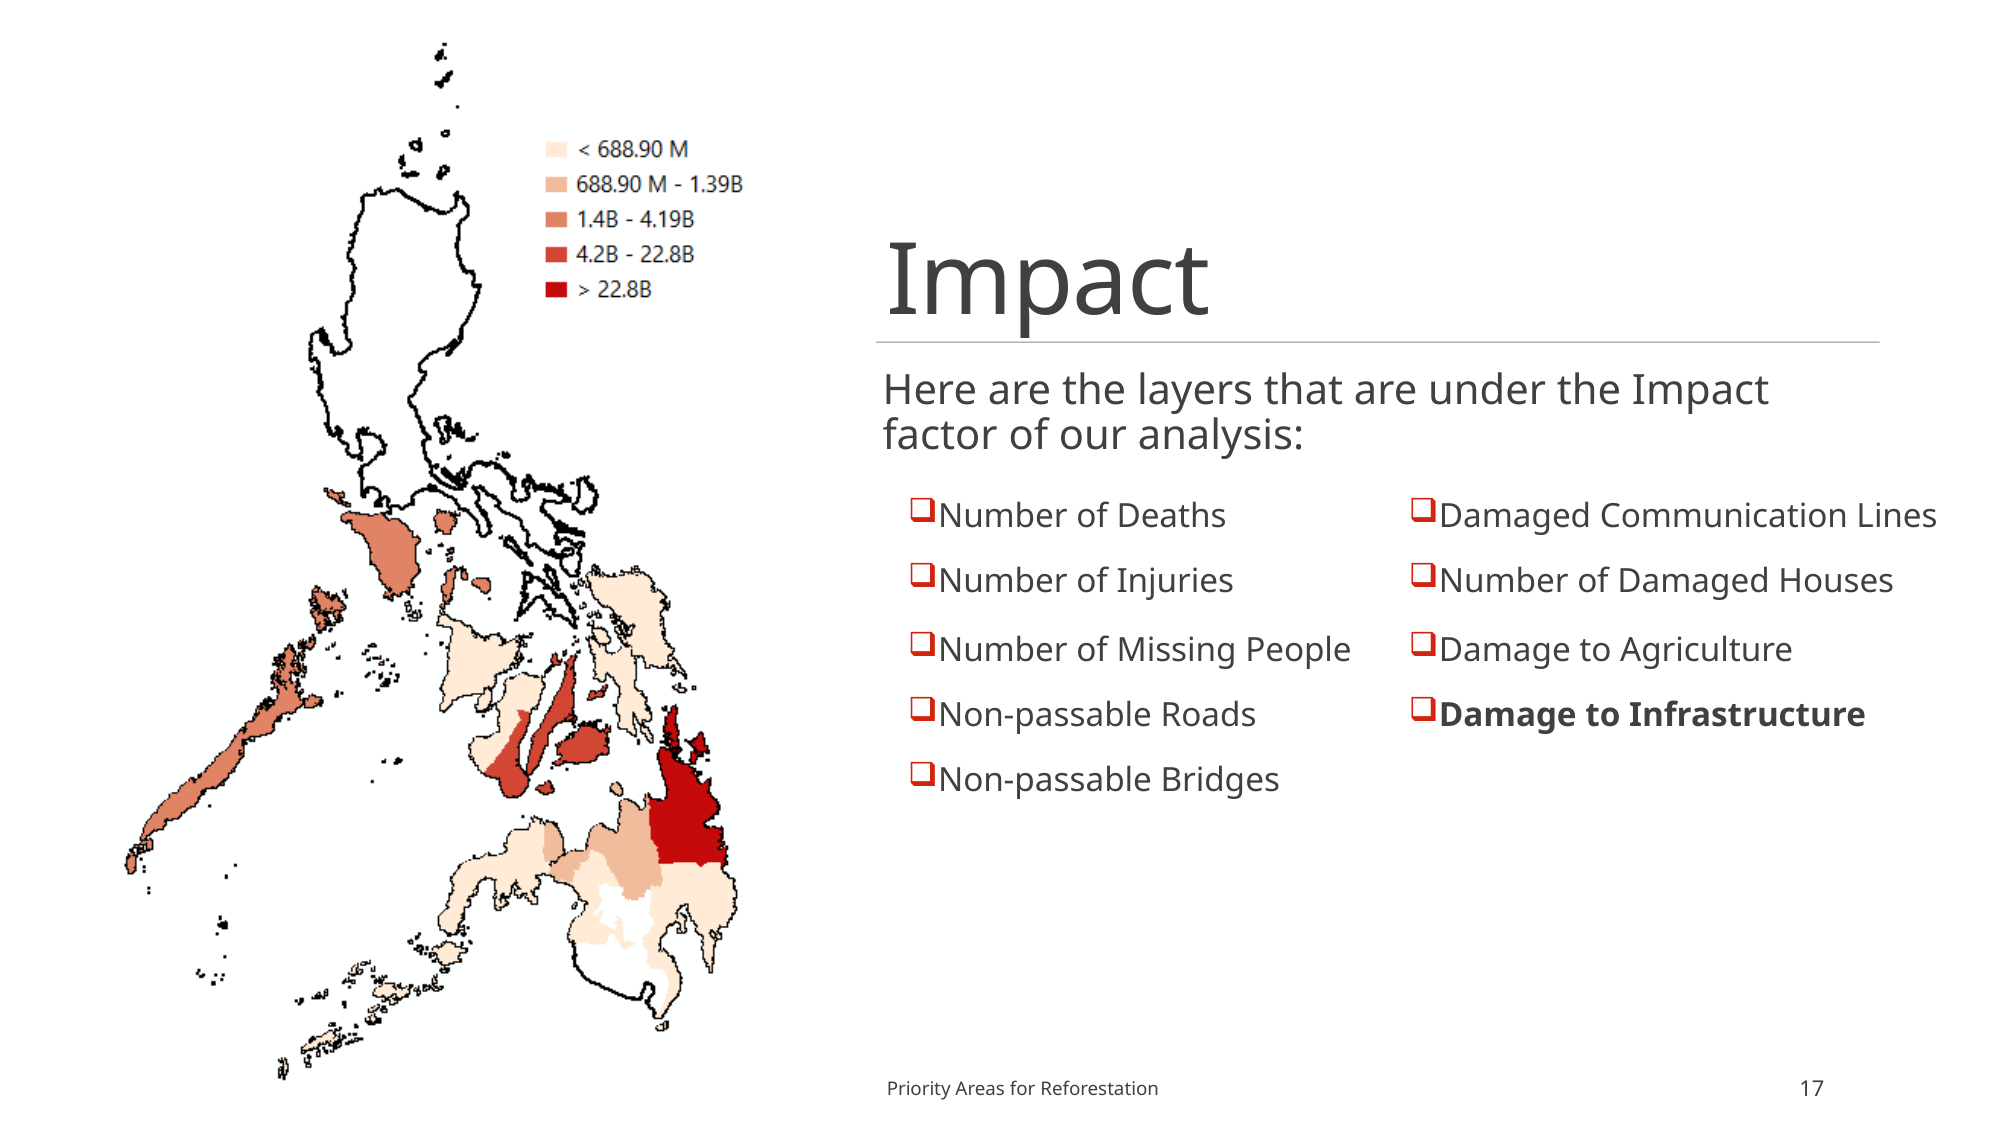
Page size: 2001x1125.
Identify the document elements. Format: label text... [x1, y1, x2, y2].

list Here are the layers that are under the Impact factor of our analysis: [885, 360, 1895, 480]
text_box [885, 1040, 2000, 1125]
text_box Damaged Communication Lines [1409, 491, 1944, 557]
text_box [883, 0, 2000, 1040]
picture [0, 0, 877, 1125]
text_box Number of Deaths [908, 491, 1409, 556]
text_box Number of Damaged Houses [1409, 556, 1910, 622]
title Impact [885, 104, 1895, 343]
text_box Non-passable Roads [908, 690, 1409, 755]
text_box Damage to Infrastructure [1409, 690, 1910, 756]
text_box Number of Injuries [908, 556, 1409, 622]
text_box Number of Missing People [908, 625, 1409, 690]
slide_number 17 [1624, 1059, 1840, 1120]
footer Priority Areas for Reforestation [885, 1057, 1486, 1118]
text_box Non-passable Bridges [908, 755, 1410, 821]
text_box Damage to Agriculture [1409, 625, 1910, 690]
